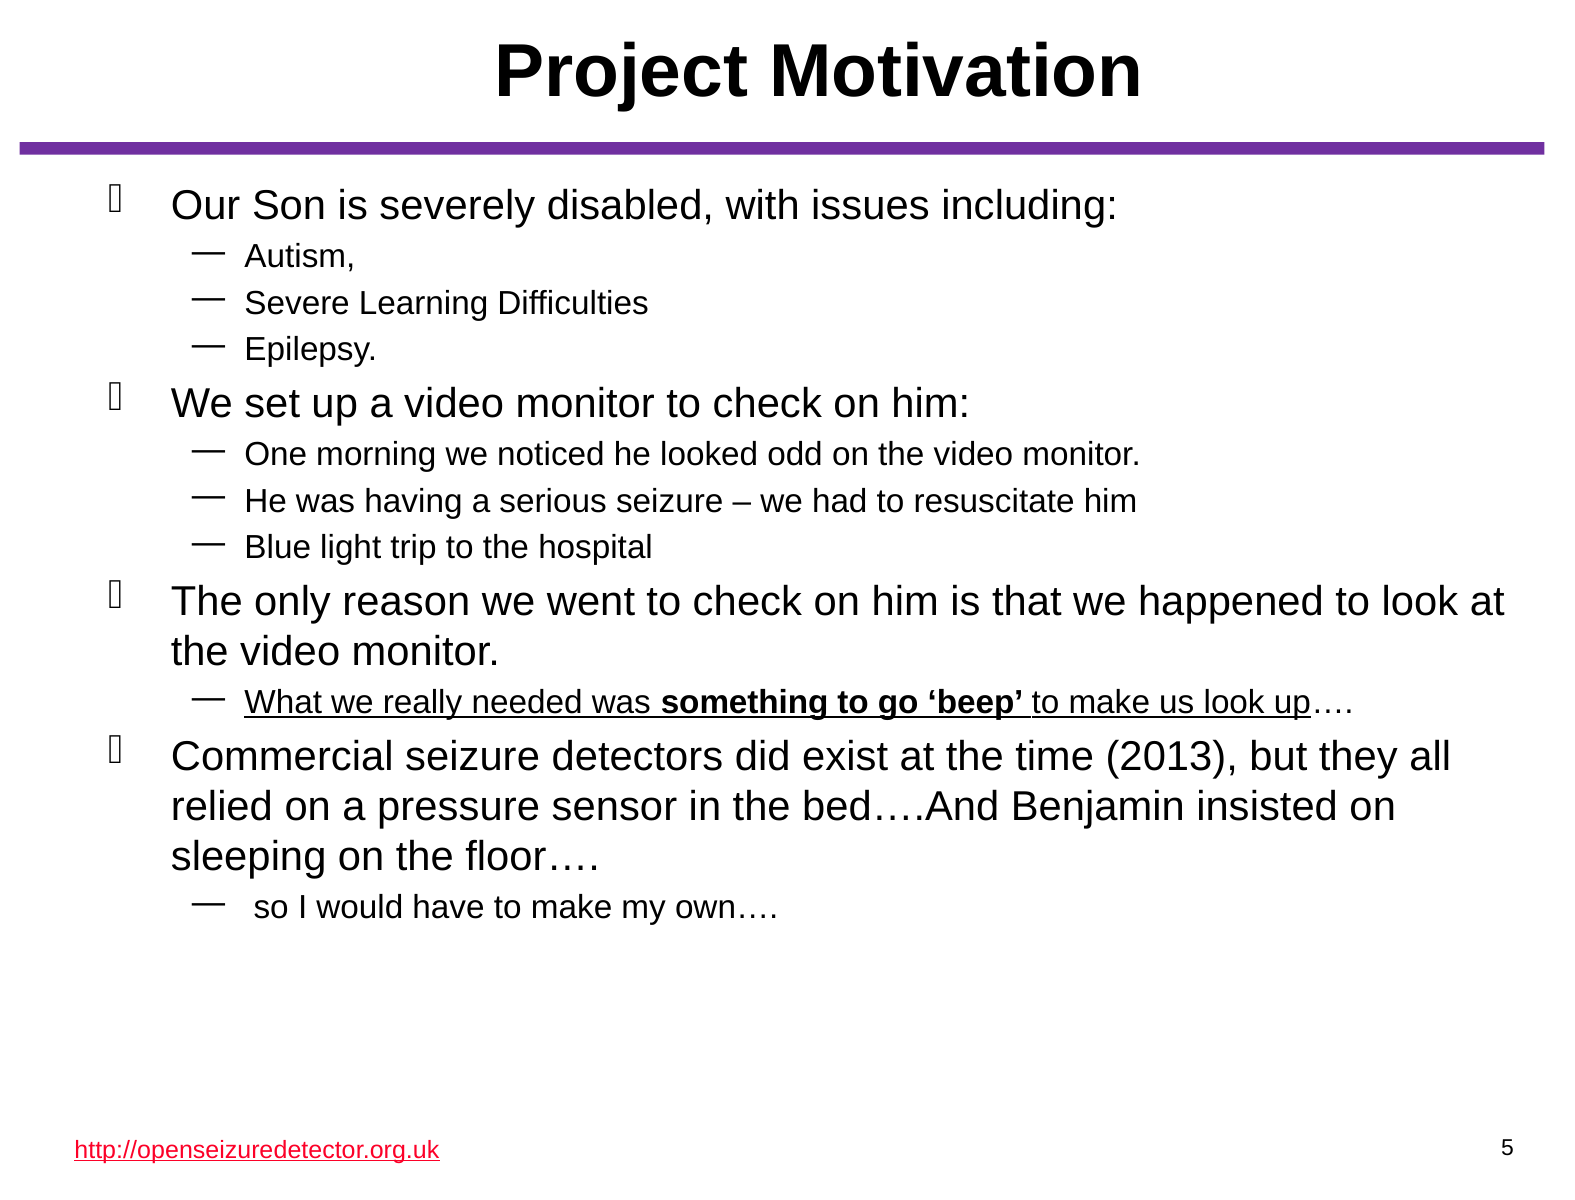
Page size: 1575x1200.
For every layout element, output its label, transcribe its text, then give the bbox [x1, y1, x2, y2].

slide_number <number> [1364, 1124, 1531, 1200]
list Our Son is severely disabled, with issues including: Autism, Severe Learning Difficulties Epilepsy. We set up a video monitor to check on him: One morning we noticed he looked odd on the video monitor. He was having a serious seizure – we had to resuscitate him Blue light trip to the hospital The only reason we went to check on him is that we happened to look at the video monitor. What we really needed was something to go ‘beep’ to make us look up…. Commercial seizure detectors did exist at the time (2013), but they all relied on a pressure sensor in the bed….And Benjamin insisted on sleeping on the floor…. so I would have to make my own…. [91, 169, 1547, 1152]
title Project Motivation [91, 0, 1547, 149]
